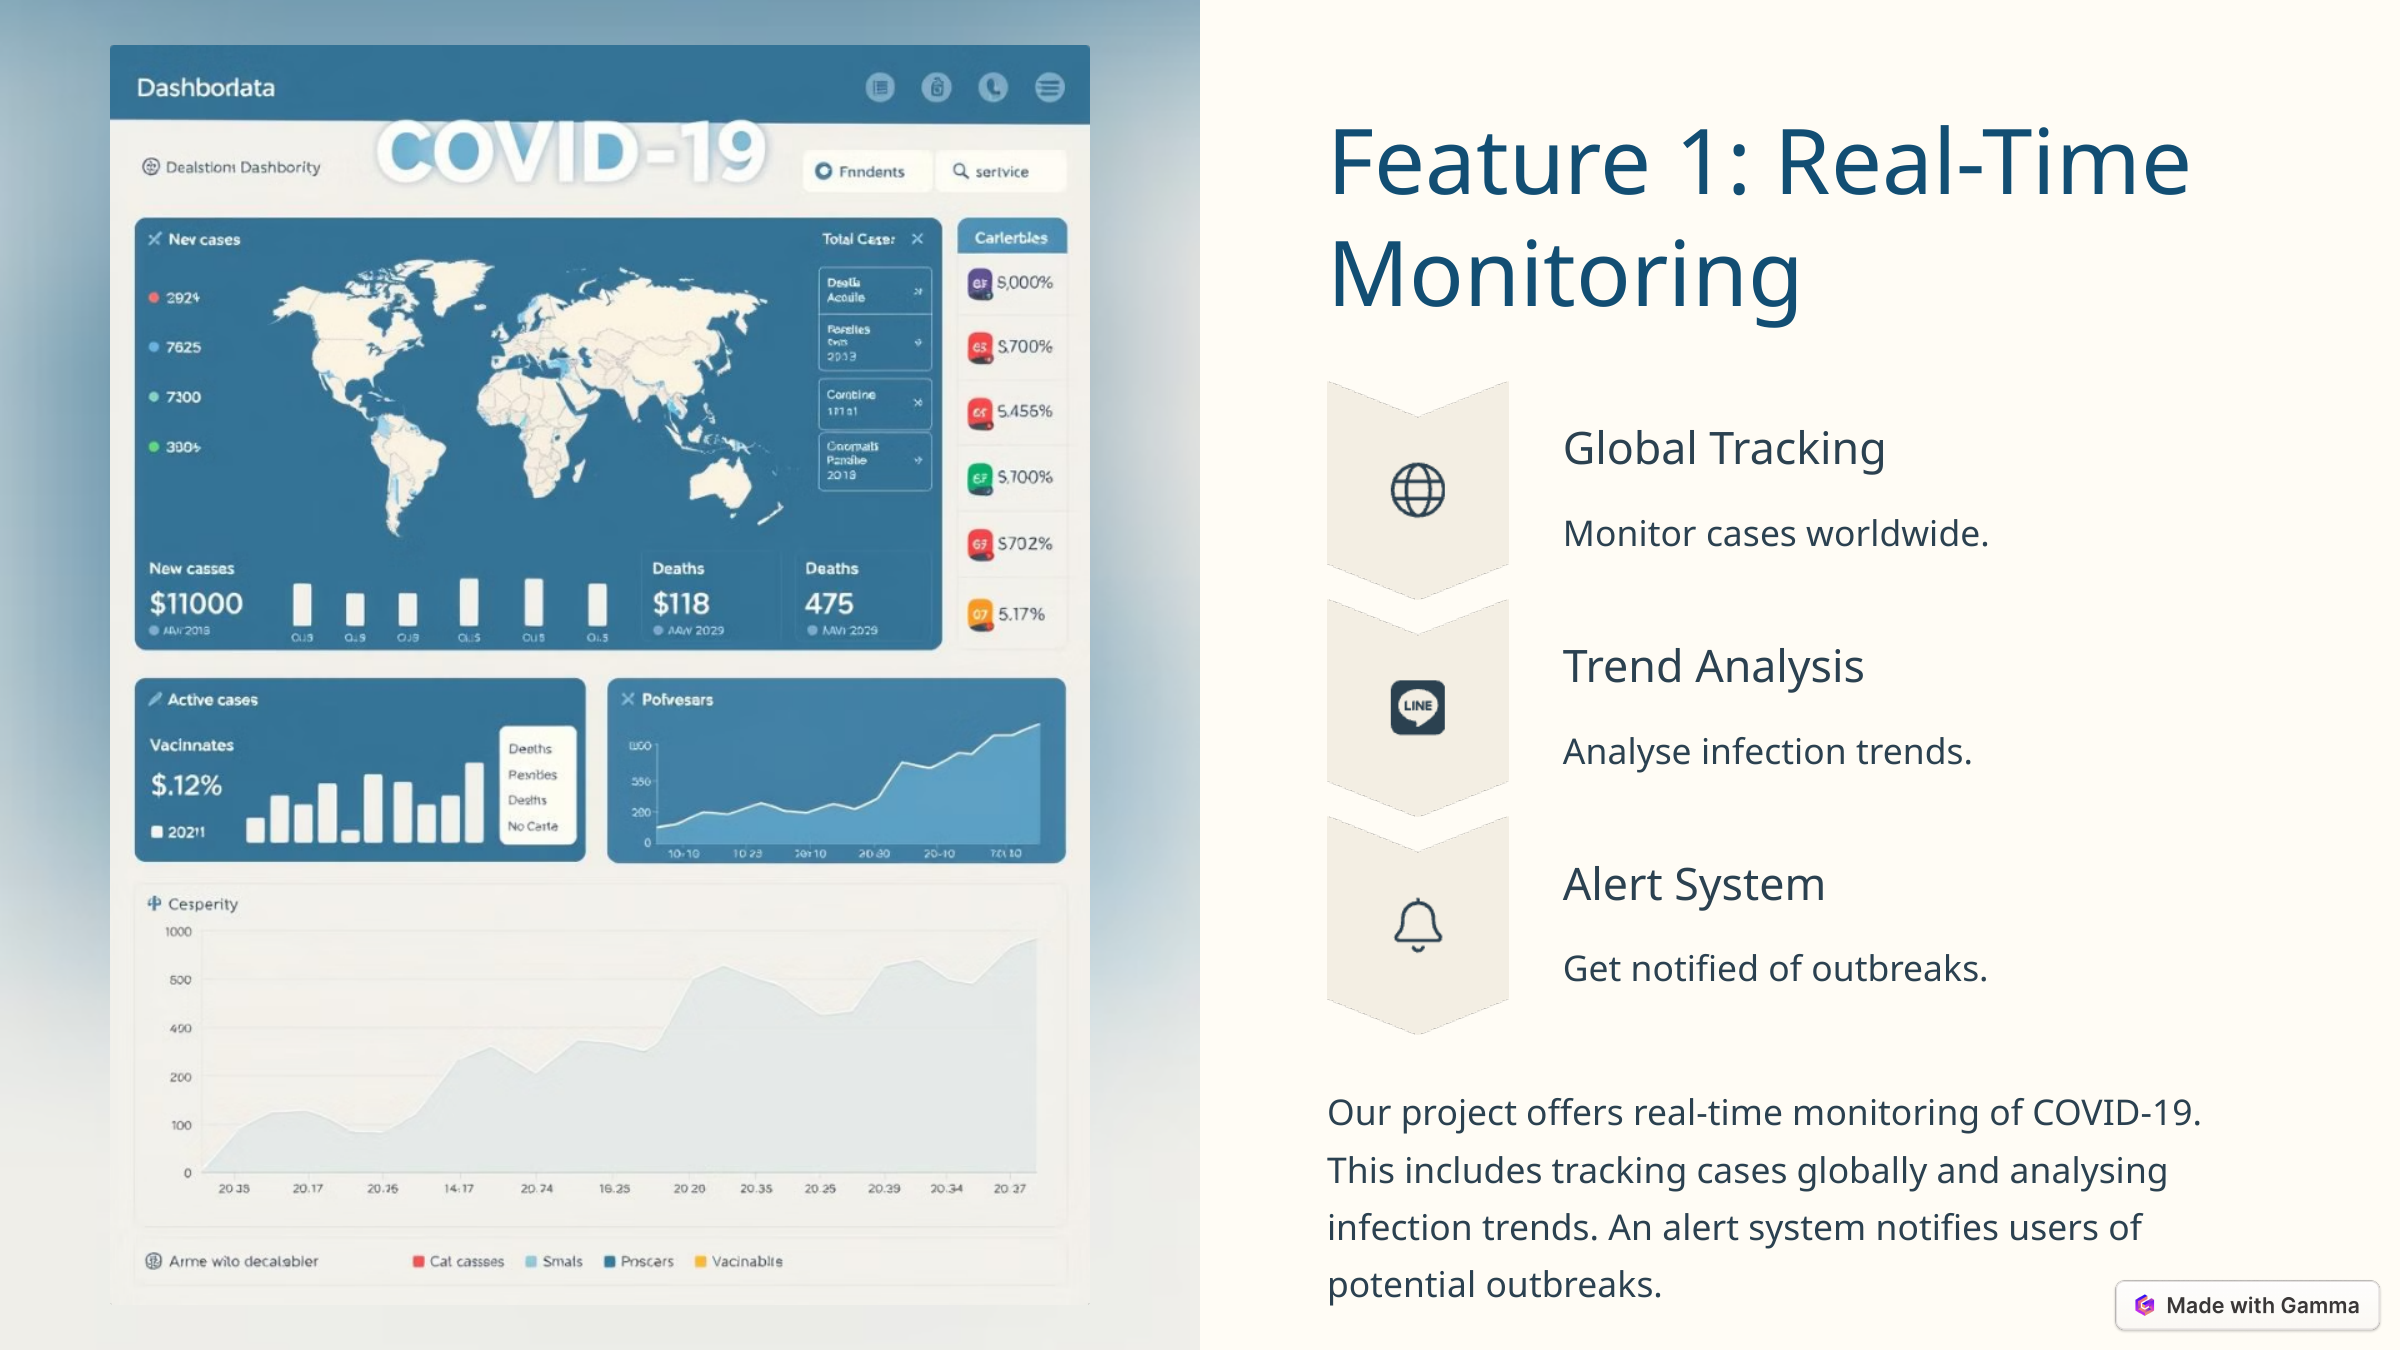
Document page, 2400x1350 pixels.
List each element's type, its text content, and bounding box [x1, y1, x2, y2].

text_box Our project offers real-time monitoring of COVID-19. This includes tracking cases globally and analysing infection trends. An alert system notifies users of potential outbreaks. [1327, 1075, 2273, 1250]
picture [0, 0, 1200, 1350]
text_box Monitor cases worldwide. [1562, 496, 2273, 555]
picture [2106, 1271, 2389, 1339]
text_box Get notified of outbreaks. [1562, 931, 2273, 990]
text_box Analyse infection trends. [1562, 713, 2273, 772]
picture [1326, 381, 1509, 1035]
text_box Alert System [1562, 853, 2017, 910]
text_box Feature 1: Real-Time Monitoring [1327, 100, 2273, 327]
text_box Global Tracking [1562, 417, 2017, 475]
text_box Trend Analysis [1562, 635, 2017, 693]
